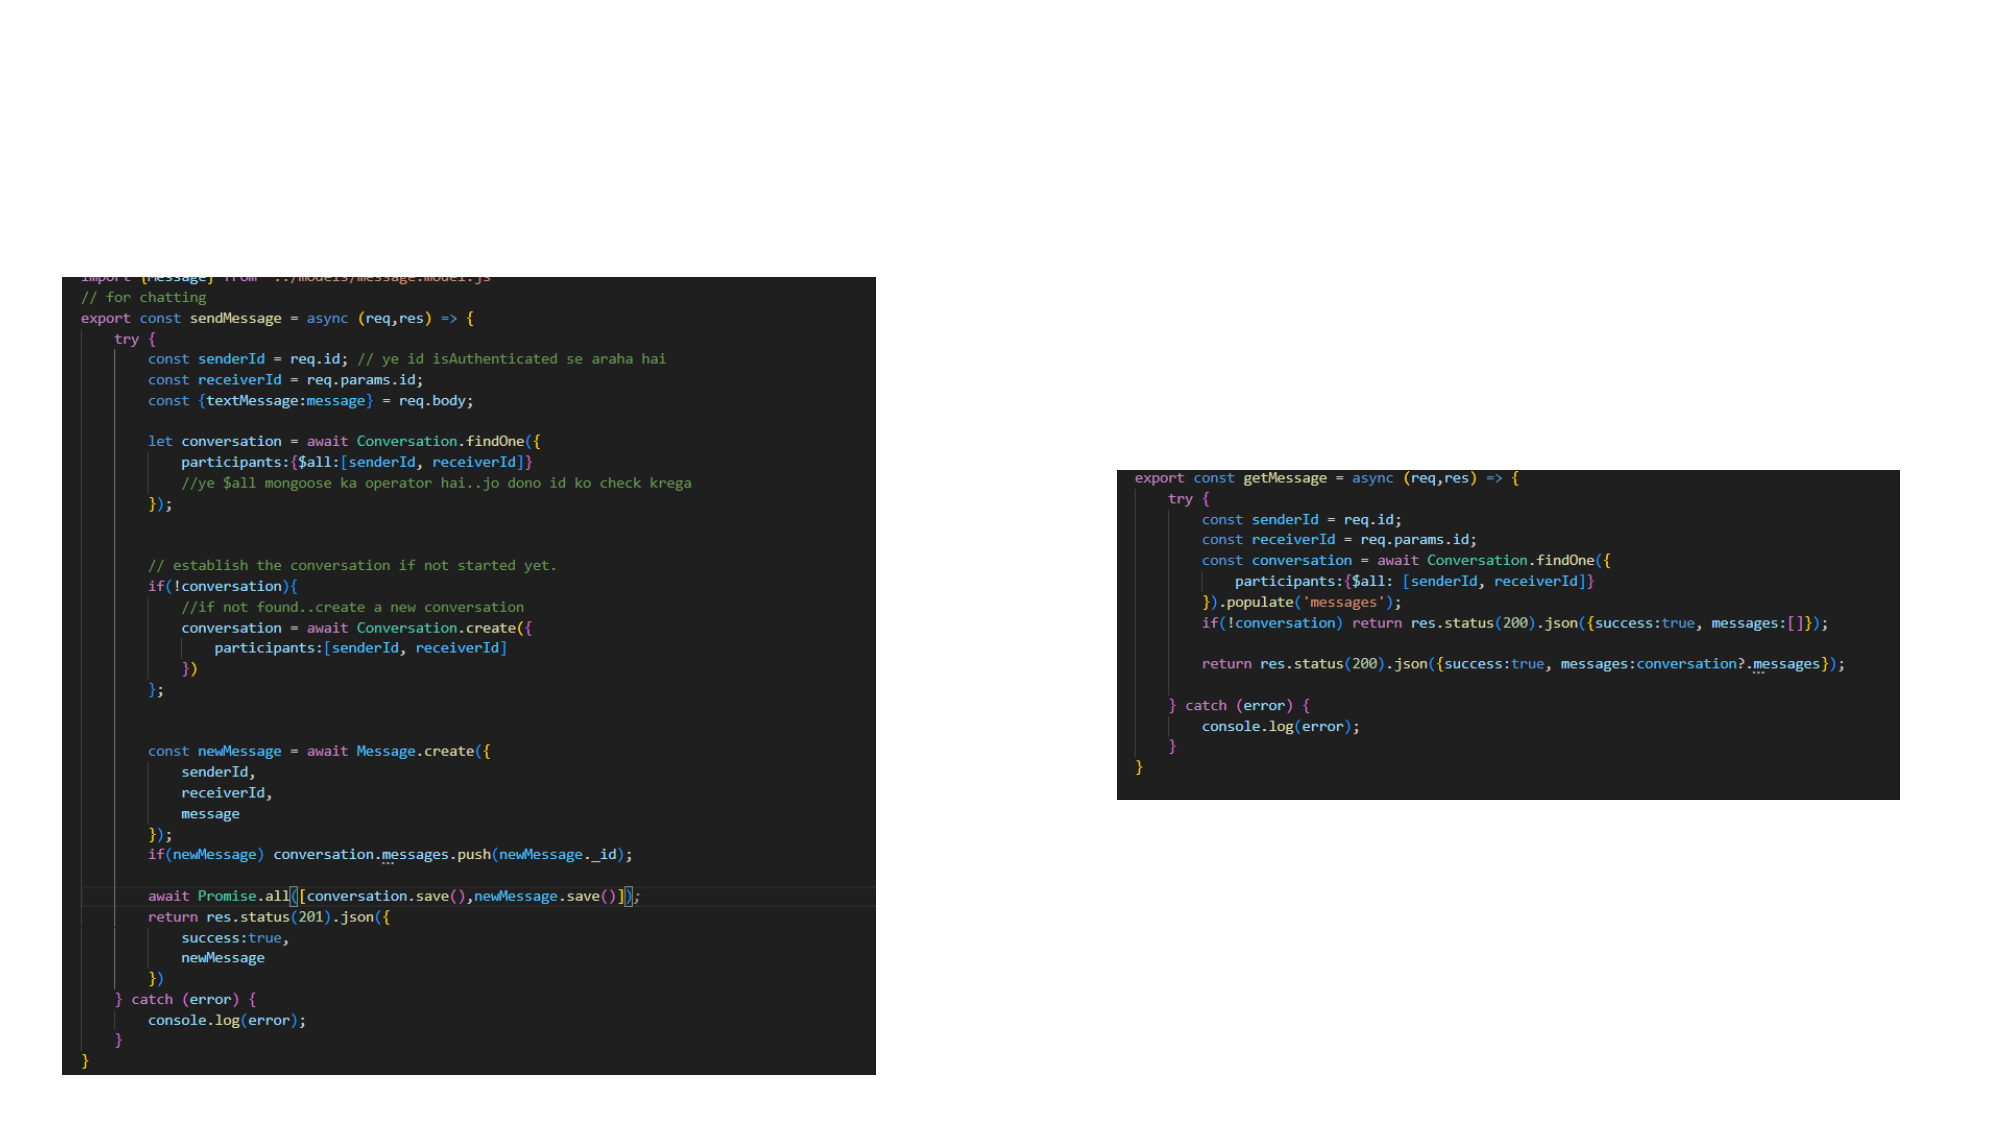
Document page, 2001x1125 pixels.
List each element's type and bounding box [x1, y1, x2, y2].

picture [62, 277, 876, 1075]
picture [1117, 470, 1900, 800]
